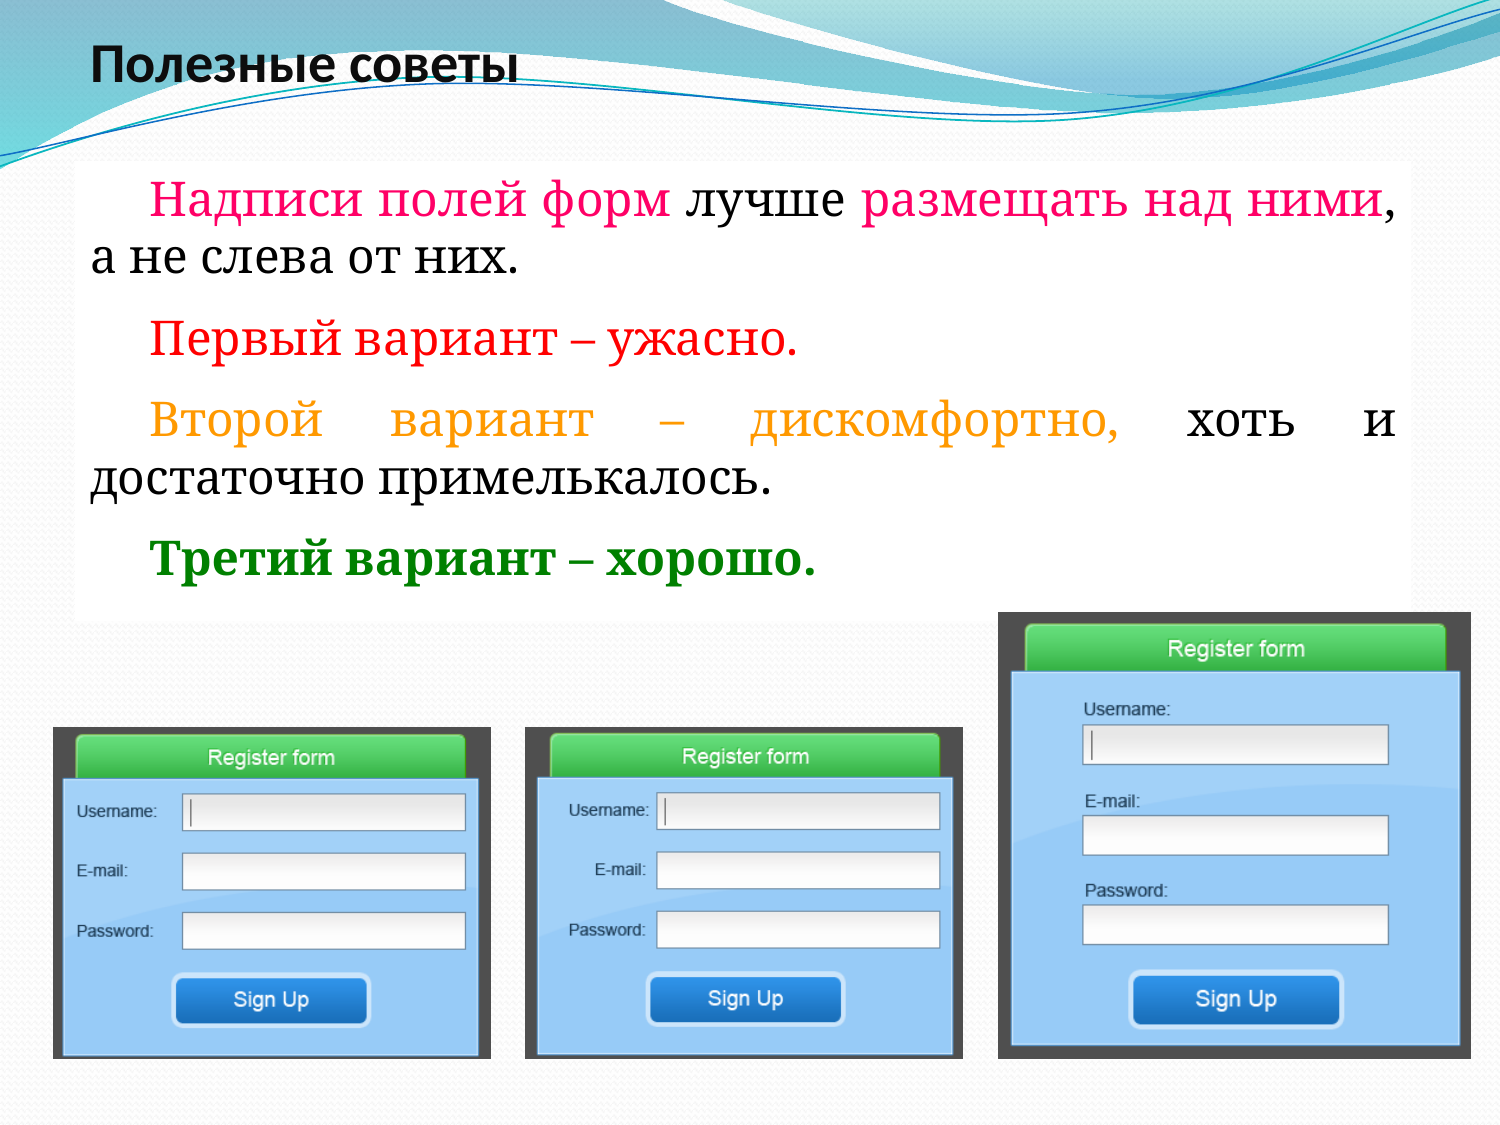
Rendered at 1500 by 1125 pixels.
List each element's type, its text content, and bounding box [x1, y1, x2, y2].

picture [998, 611, 1471, 1059]
list Надписи полей форм лучше размещать над ними, а не слева от них. Первый вариант – ужасно. Второй вариант – дискомфортно, хоть и достаточно примелькалось. Третий вариант – хорошо. [75, 160, 1412, 622]
picture [52, 727, 491, 1059]
picture [525, 727, 963, 1059]
title Полезные советы [75, 19, 1425, 102]
